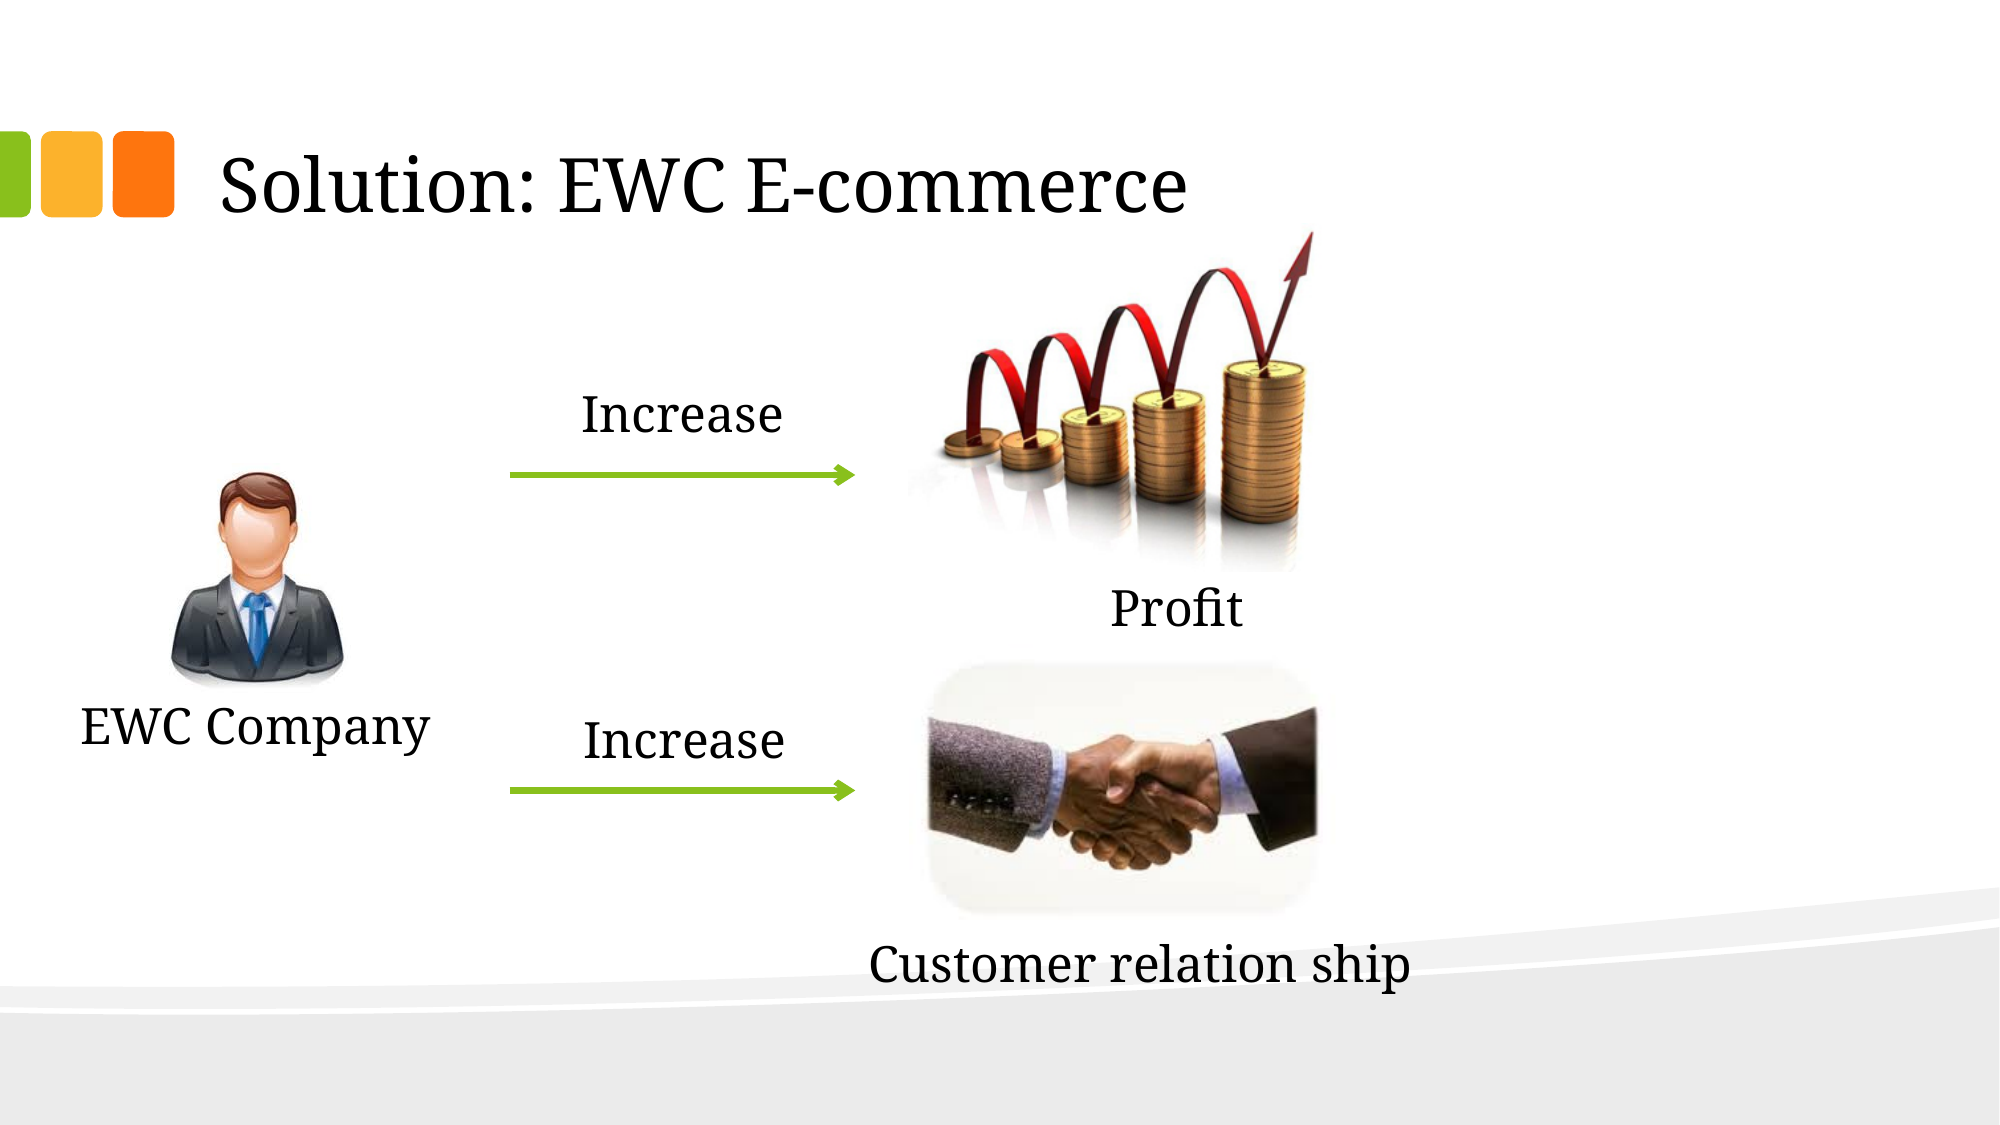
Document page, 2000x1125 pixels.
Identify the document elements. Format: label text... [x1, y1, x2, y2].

title Solution: EWC E-commerce [199, 24, 1800, 238]
picture [153, 463, 358, 702]
text_box Increase [566, 375, 799, 450]
text_box EWC Company [65, 687, 446, 763]
text_box Profit [1095, 572, 1259, 644]
picture [908, 223, 1373, 572]
text_box Increase [568, 700, 802, 776]
text_box Customer relation ship [853, 924, 1428, 1000]
picture [909, 644, 1337, 934]
